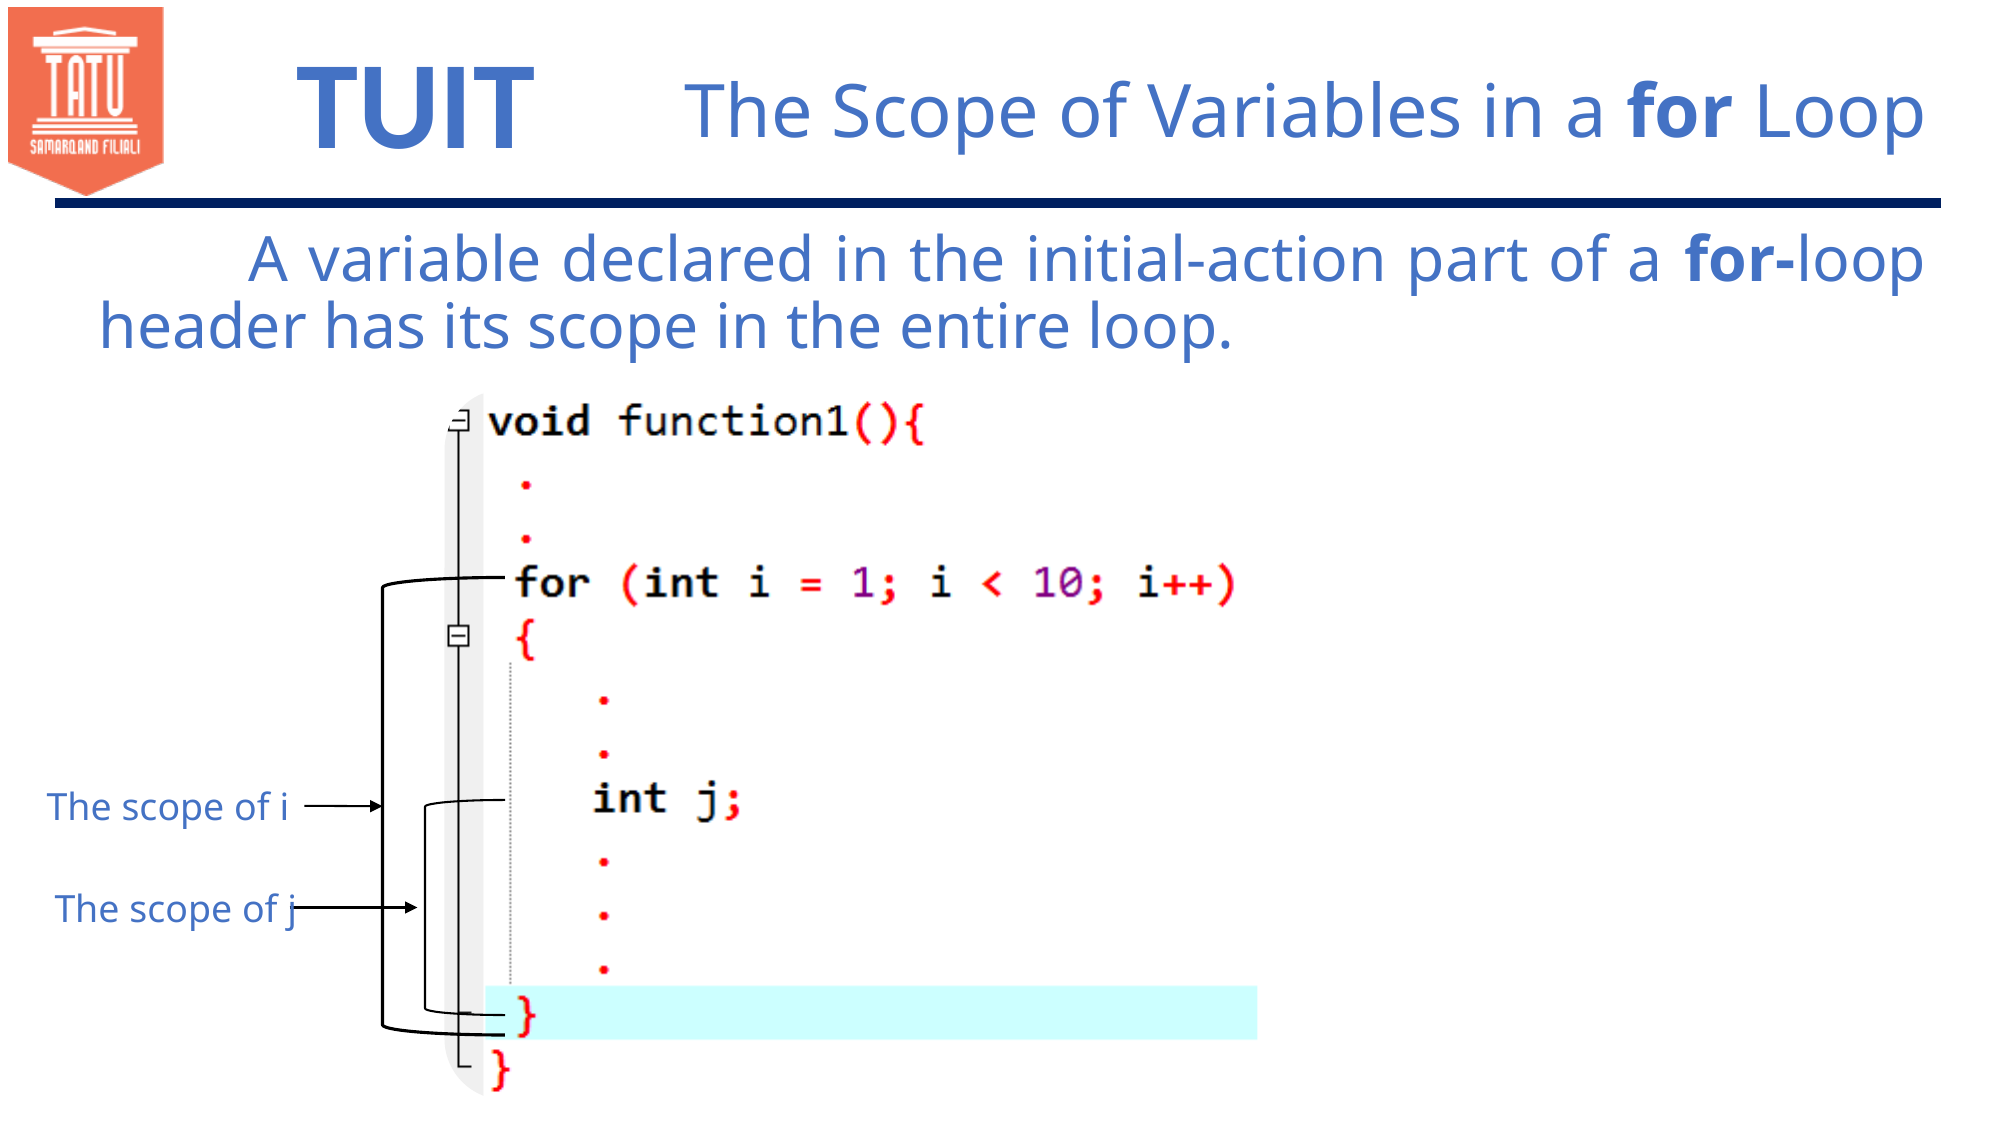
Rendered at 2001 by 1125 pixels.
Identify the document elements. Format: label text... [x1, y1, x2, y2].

text_box [423, 801, 444, 1014]
picture [444, 388, 1258, 1100]
text_box [380, 577, 444, 1036]
text_box The scope of j [39, 877, 313, 937]
text_box The scope of i [31, 775, 305, 836]
text_box TUIT [281, 39, 571, 162]
text_box The Scope of Variables in a for Loop [619, 48, 1942, 162]
text_box A variable declared in the initial-action part of a for-loop header has its scope in the entire loop. [54, 219, 1942, 386]
picture [8, 7, 164, 196]
